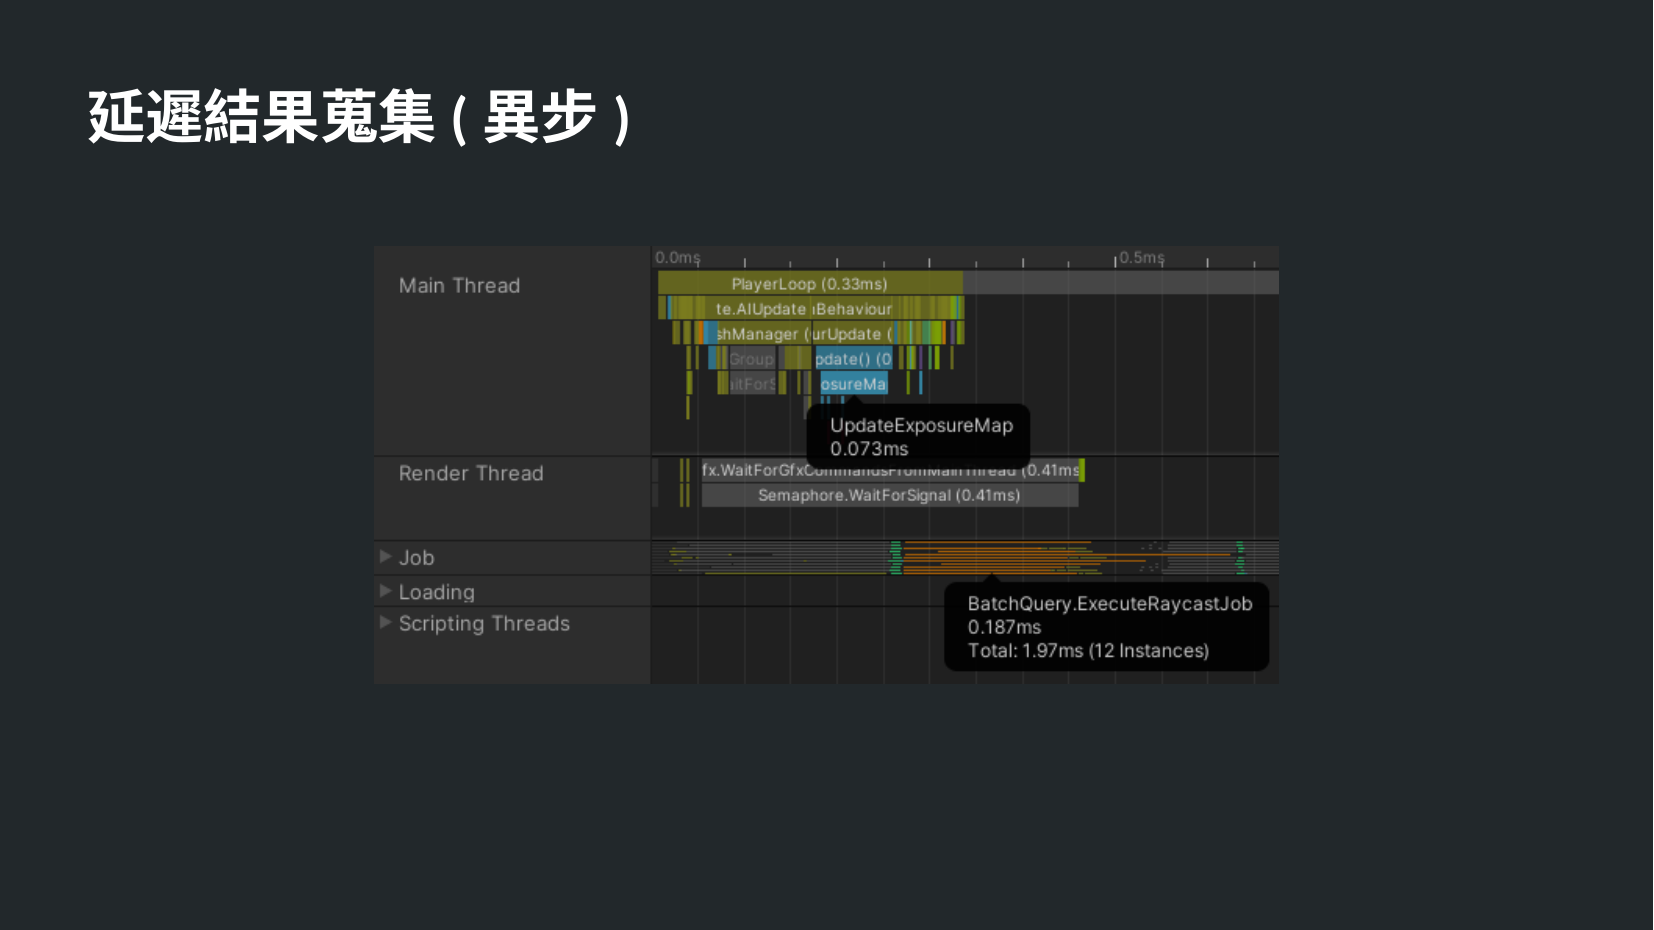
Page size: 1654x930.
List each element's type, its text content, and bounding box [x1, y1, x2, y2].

picture [373, 245, 1279, 684]
text_box 延遲結果蒐集(異步) [72, 72, 1050, 210]
